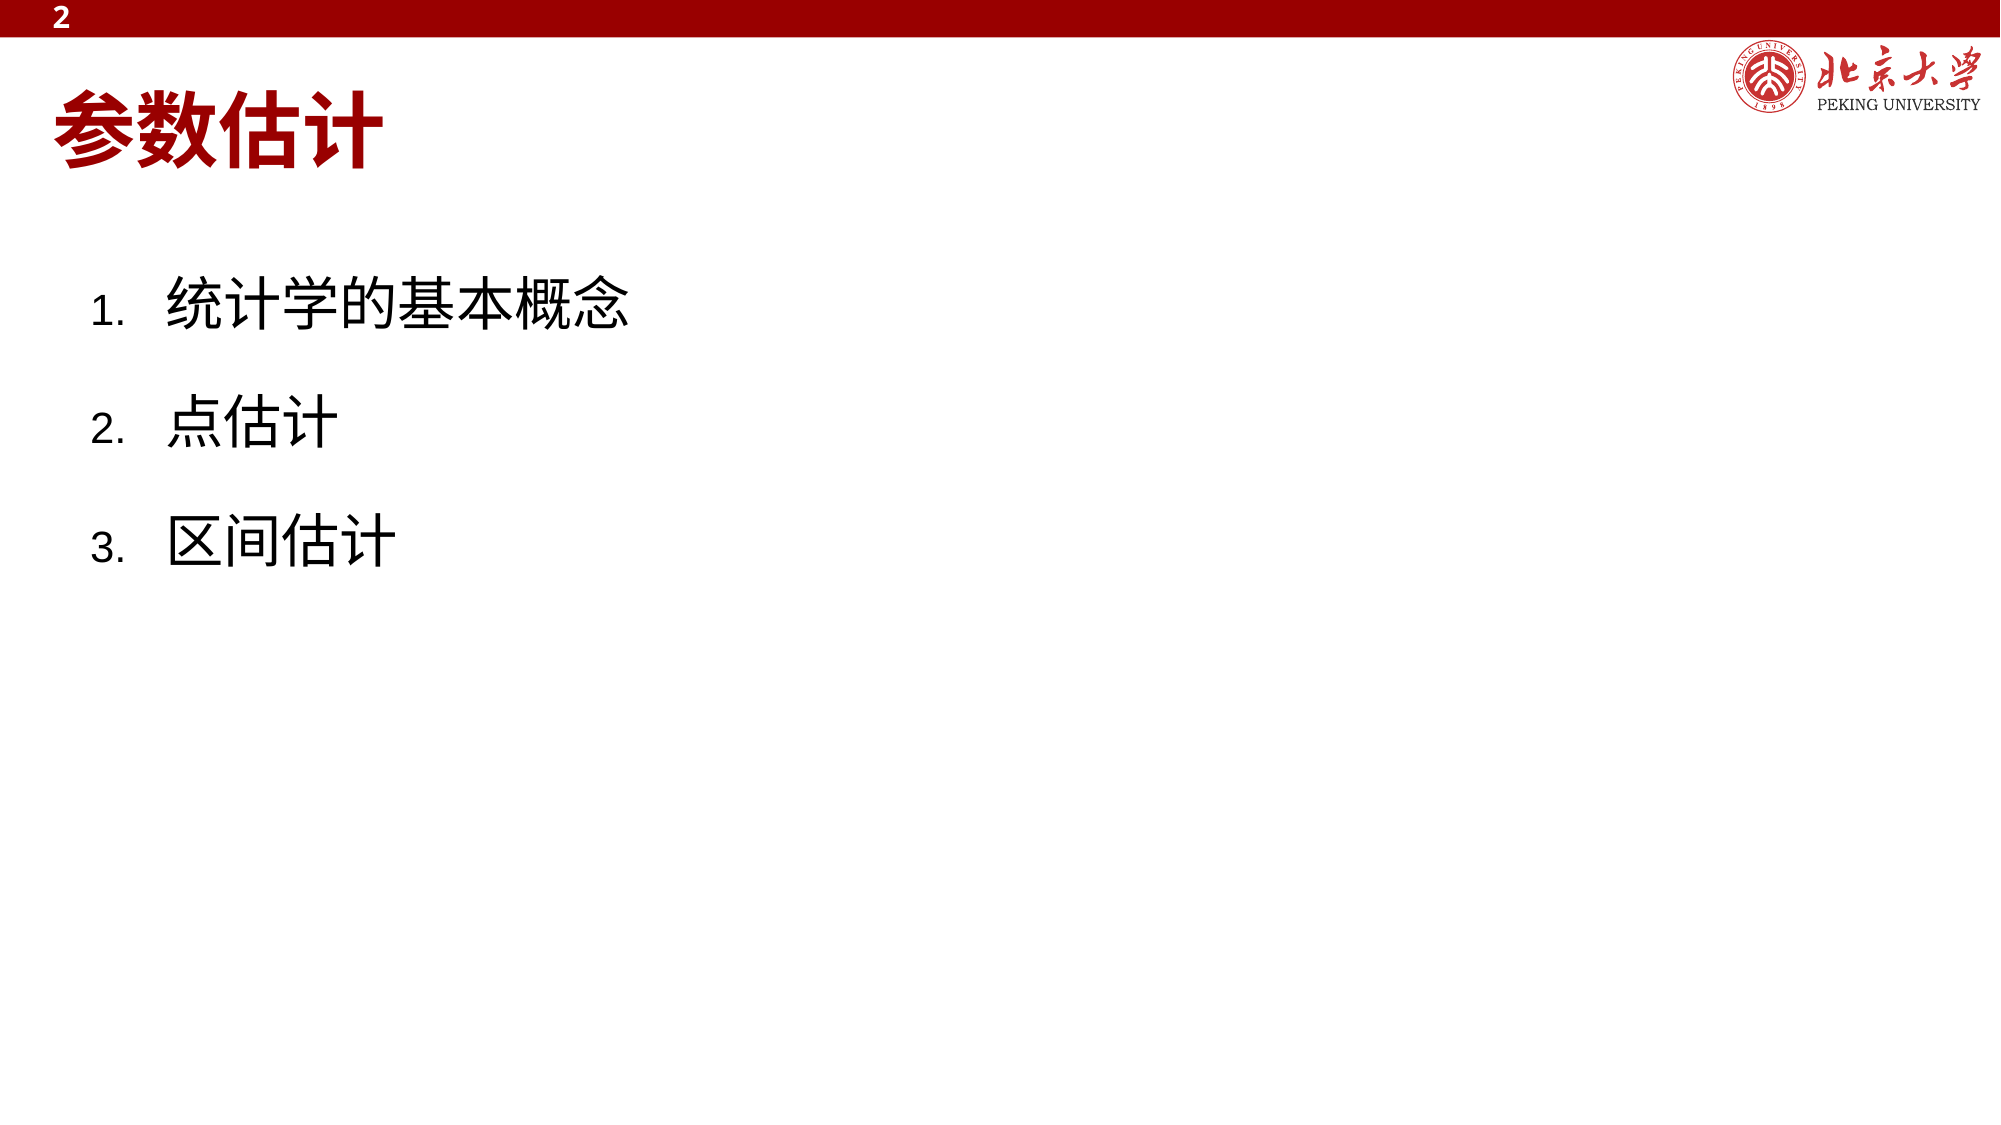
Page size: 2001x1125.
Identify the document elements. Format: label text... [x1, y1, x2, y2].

title 参数估计 [37, 62, 1951, 194]
list 统计学的基本概念 点估计 区间估计 [75, 224, 1950, 1100]
slide_number 2 [37, 5, 225, 34]
